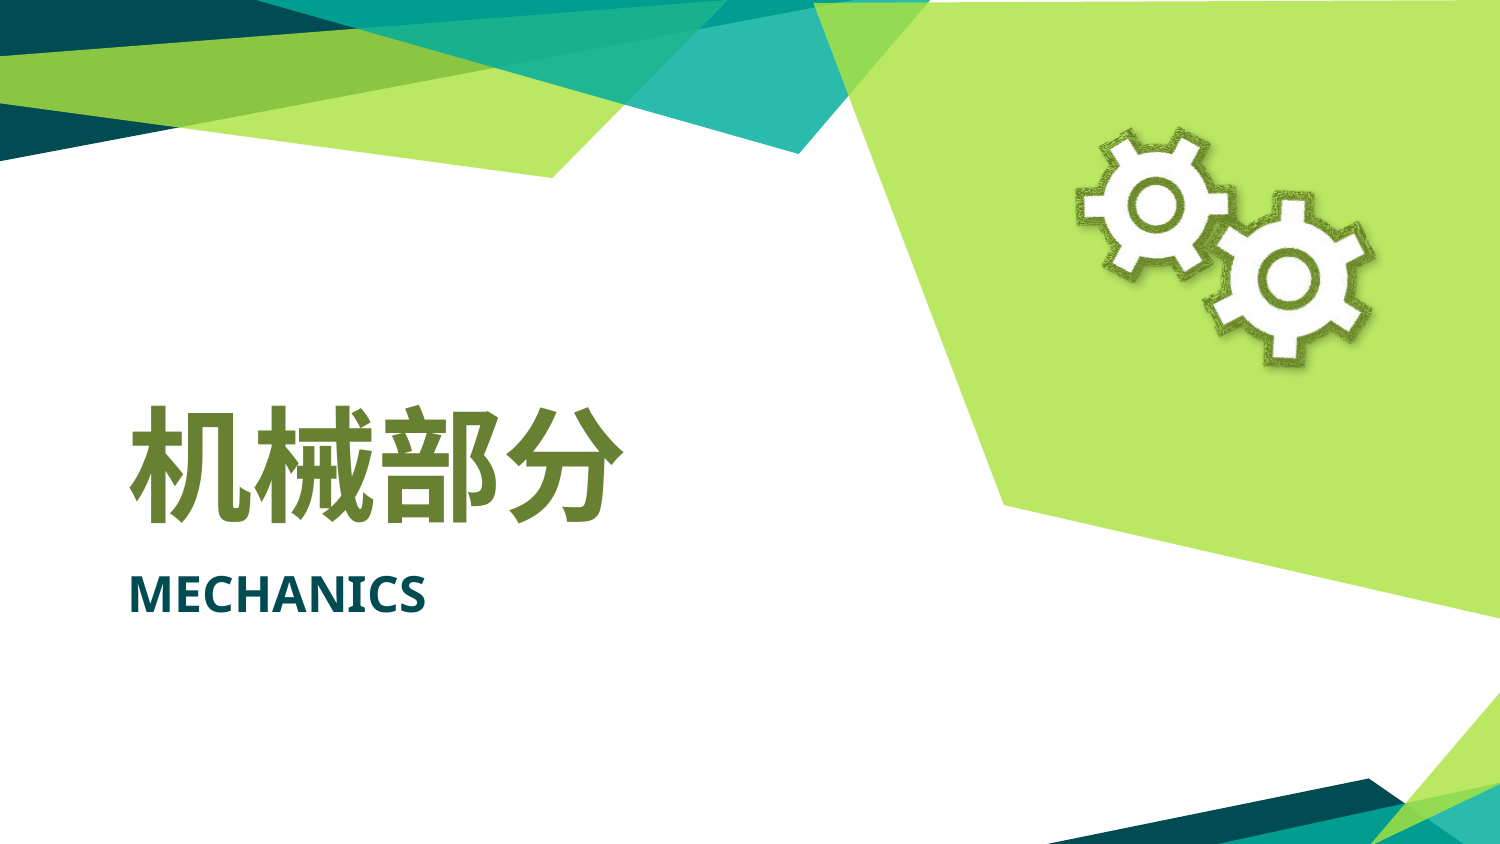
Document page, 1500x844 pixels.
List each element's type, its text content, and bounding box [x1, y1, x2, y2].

title 机械部分 [112, 372, 1252, 563]
picture [1045, 93, 1409, 401]
text_box [813, 0, 1500, 619]
subtitle mechanics [112, 547, 1096, 717]
